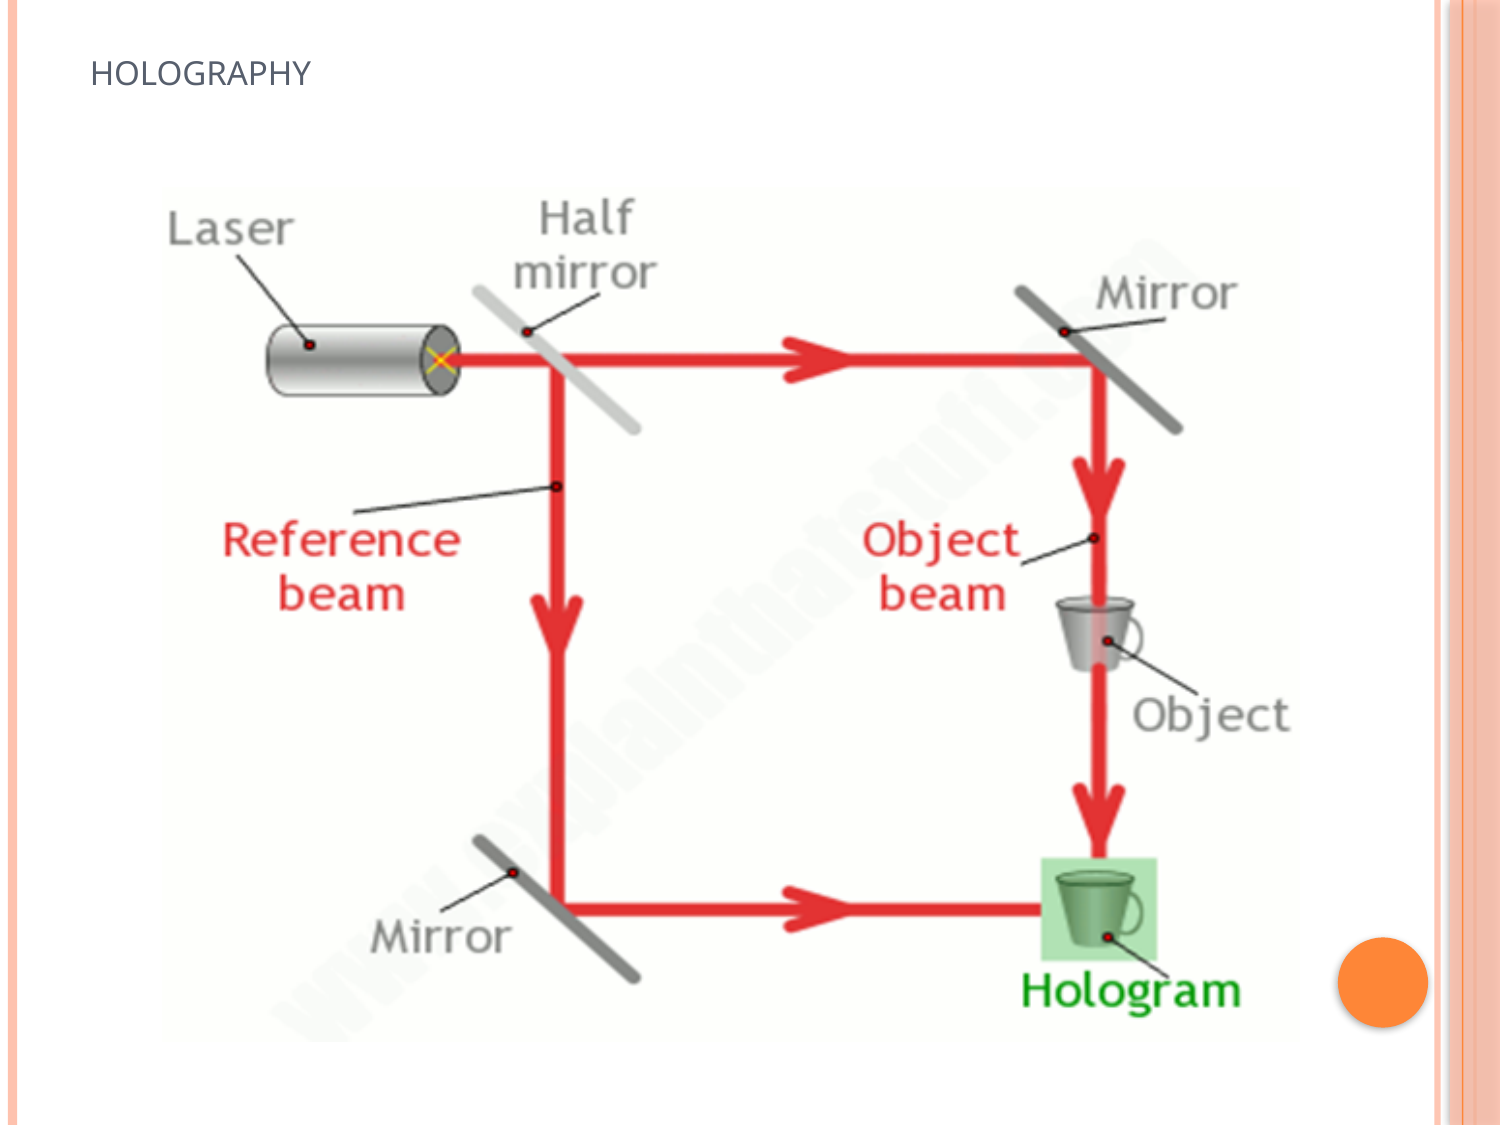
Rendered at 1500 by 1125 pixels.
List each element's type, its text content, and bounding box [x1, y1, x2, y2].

title holography [75, 45, 1300, 100]
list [161, 186, 1301, 1043]
